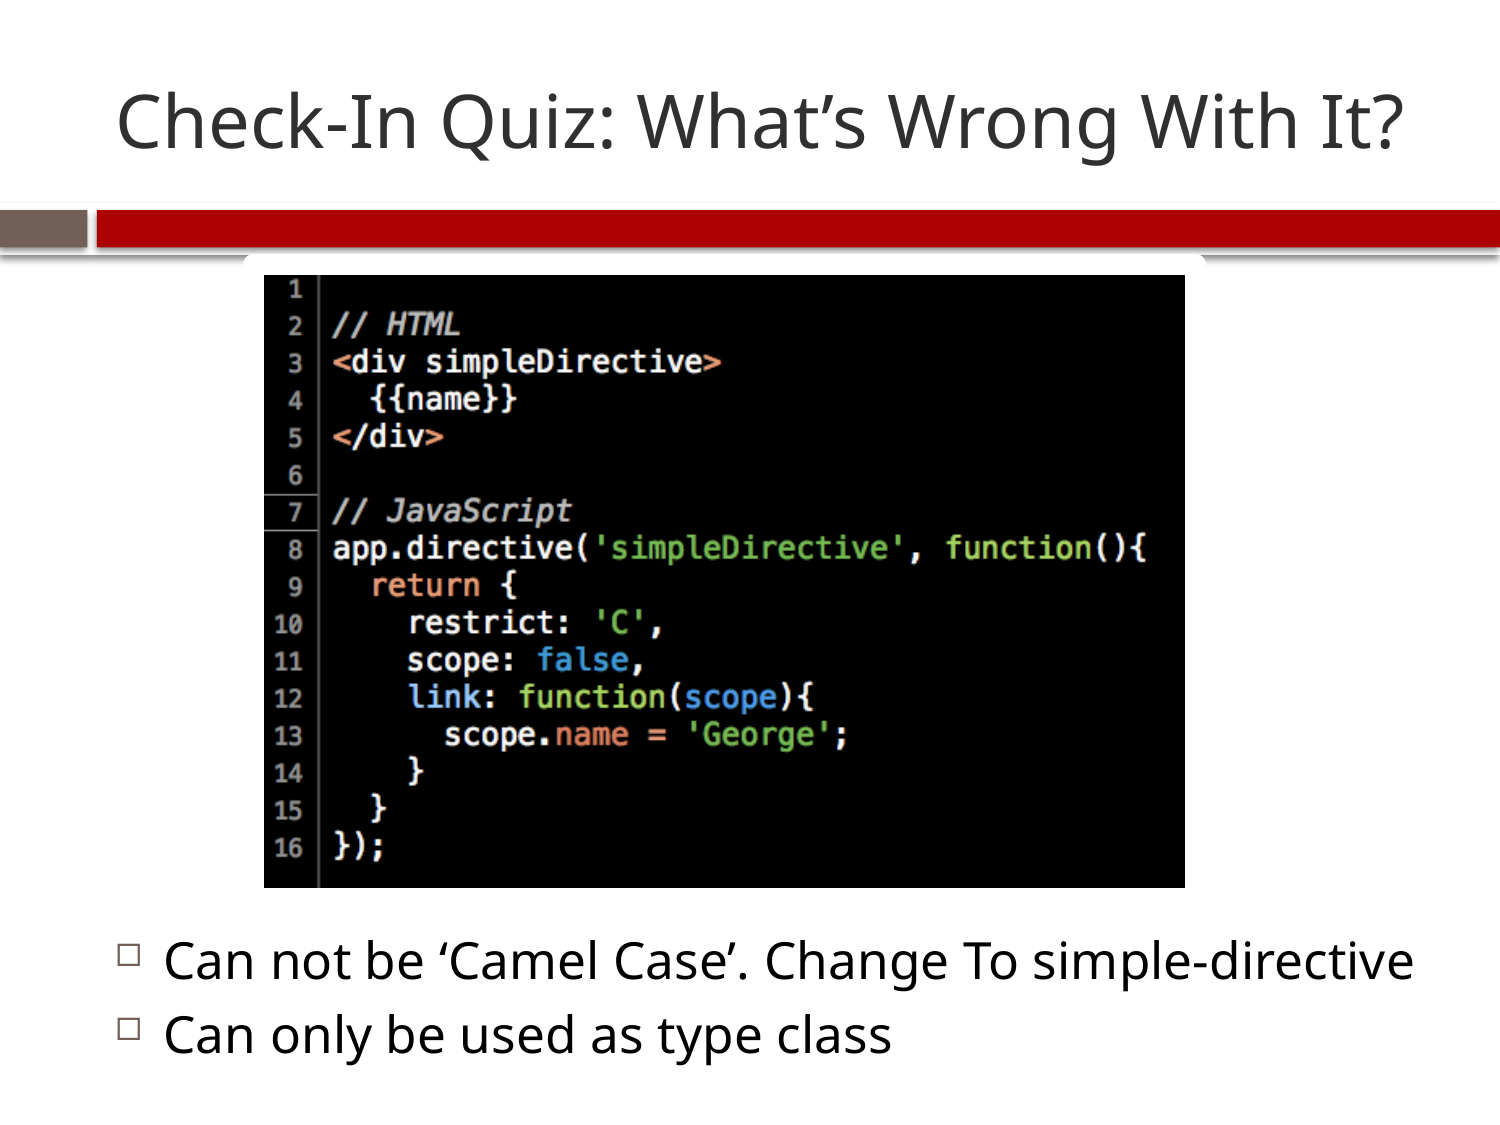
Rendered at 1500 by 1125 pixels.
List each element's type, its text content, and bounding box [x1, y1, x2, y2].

title Check-In Quiz: What’s Wrong With It? [100, 37, 1438, 200]
picture [263, 274, 1186, 889]
list Can not be ‘Camel Case’. Change To simple-directive Can only be used as type class [100, 920, 1438, 1084]
